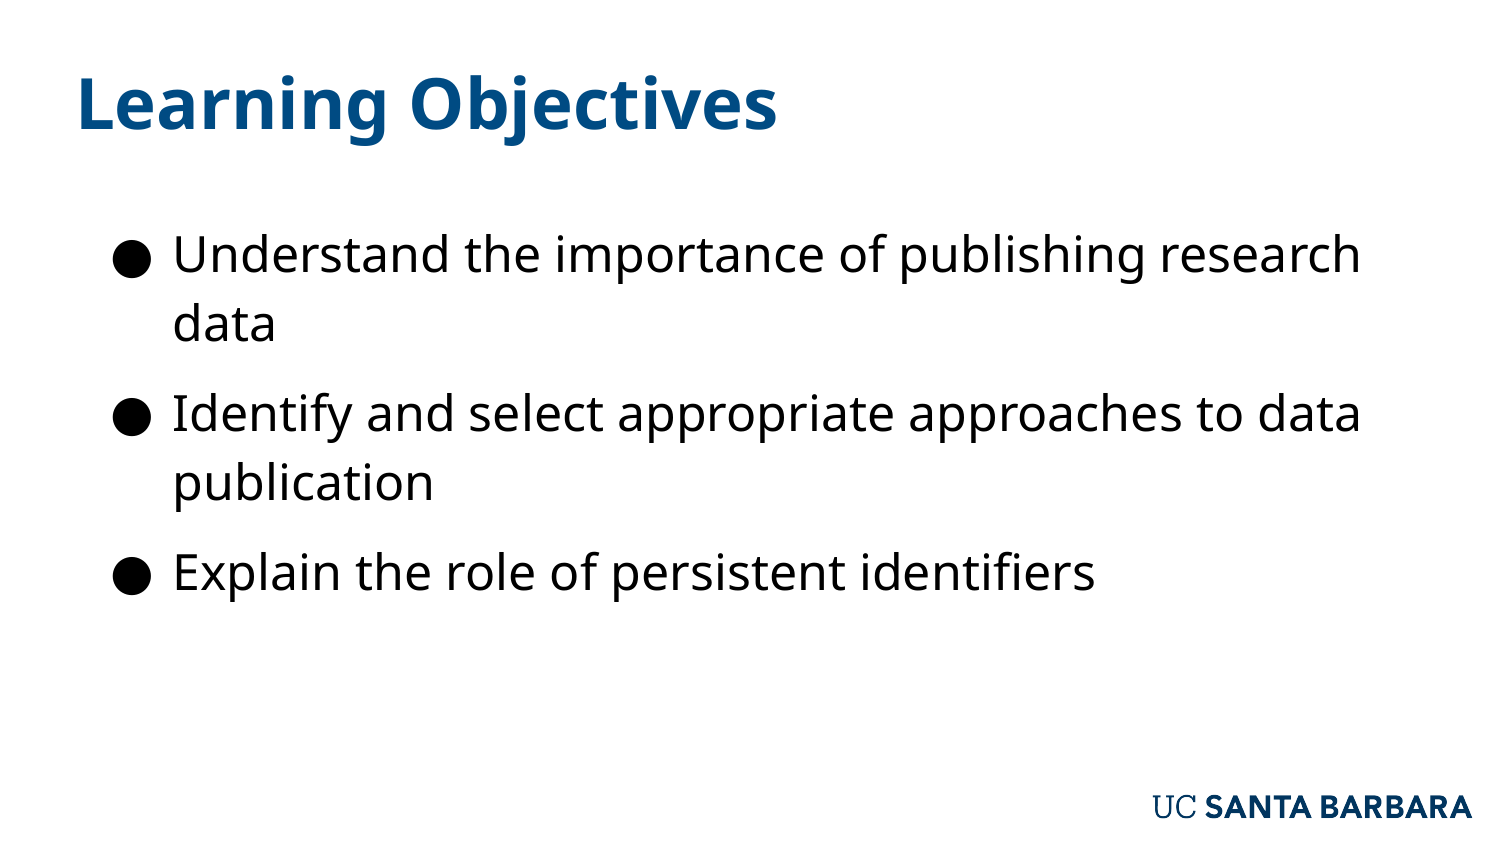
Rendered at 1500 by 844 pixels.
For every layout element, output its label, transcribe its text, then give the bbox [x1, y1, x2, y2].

picture [1152, 794, 1473, 819]
text_box Understand the importance of publishing research data Identify and select appropriate approaches to data publication Explain the role of persistent identifiers [60, 198, 1450, 616]
text_box Learning Objectives [60, 53, 1458, 148]
